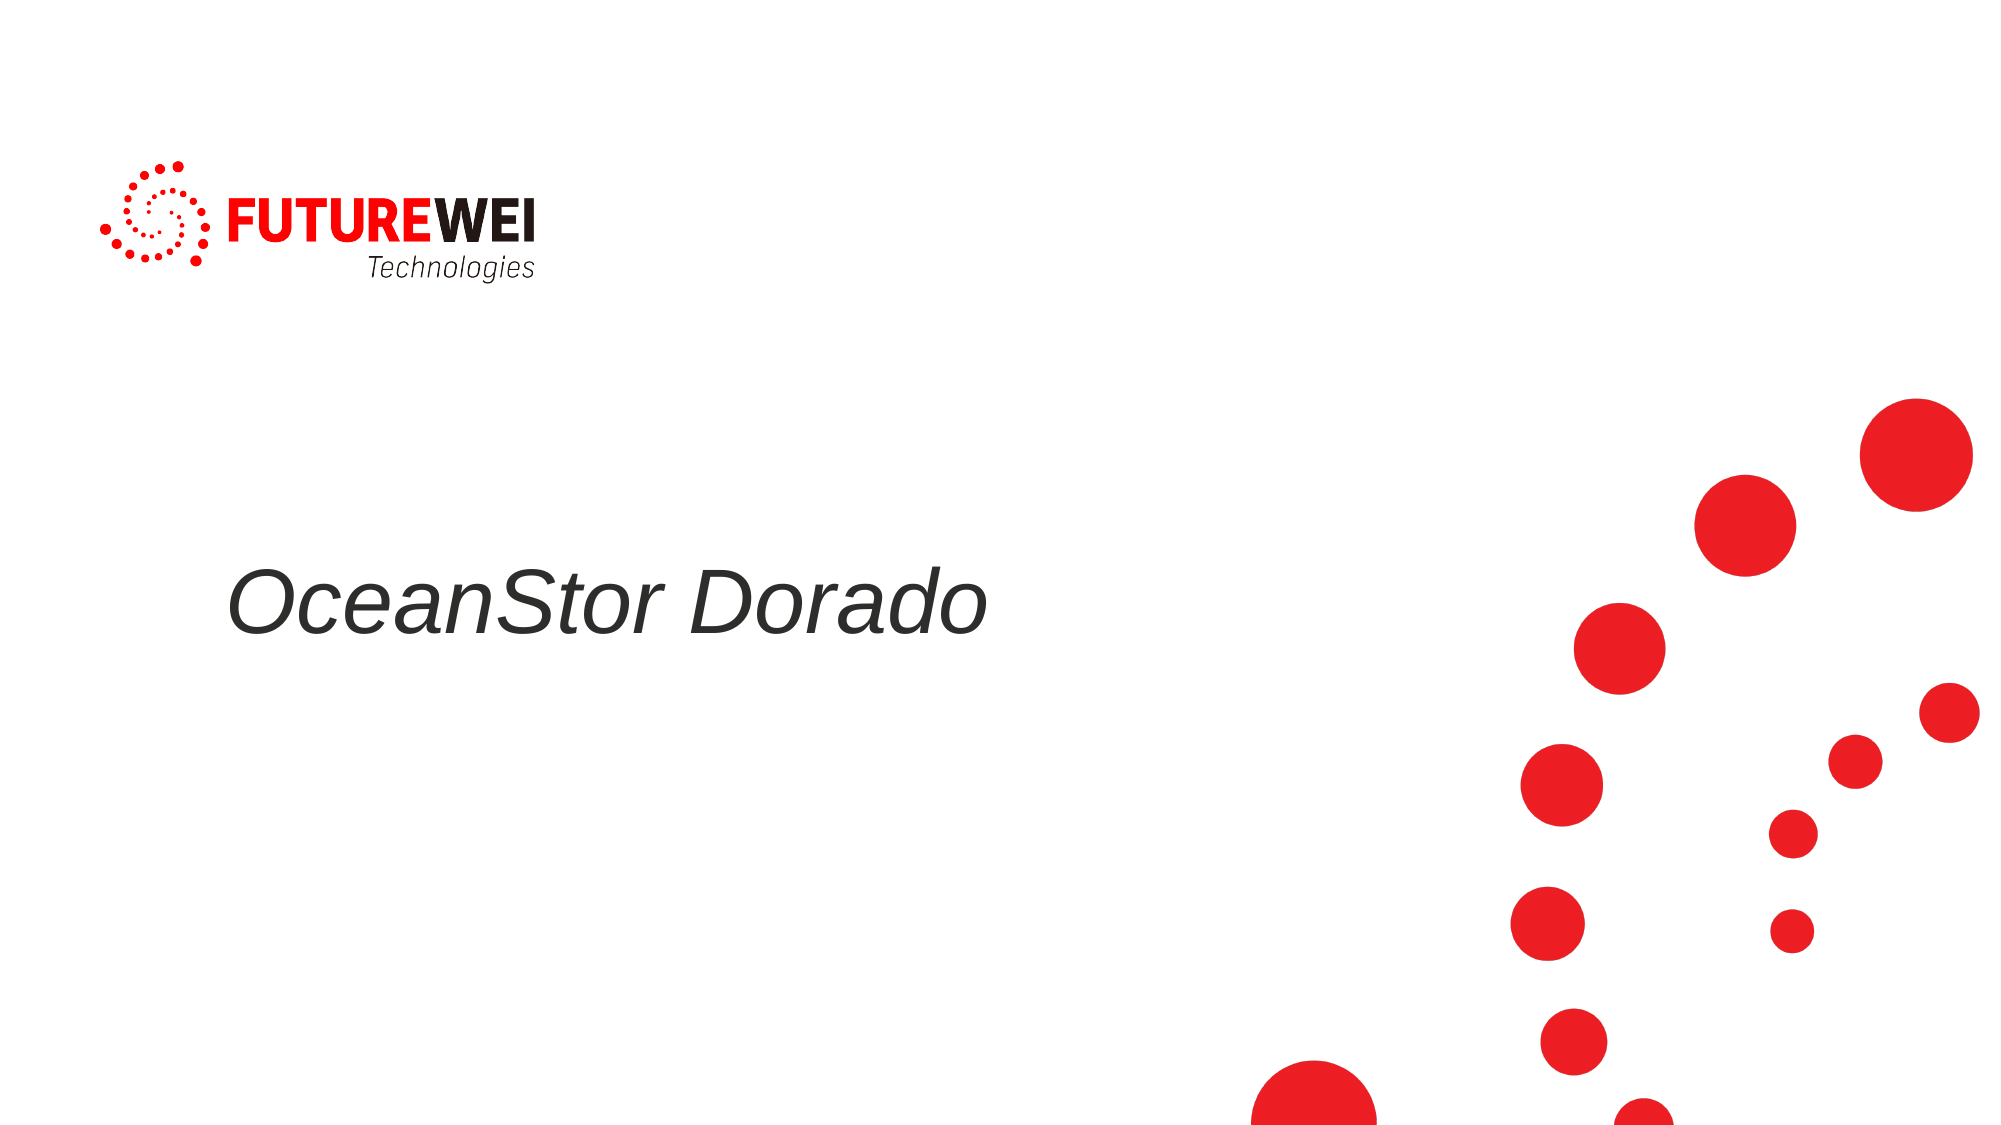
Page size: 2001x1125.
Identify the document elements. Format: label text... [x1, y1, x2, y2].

title OceanStor Dorado [210, 463, 1430, 662]
picture [1223, 351, 2000, 1125]
picture [56, 117, 577, 311]
